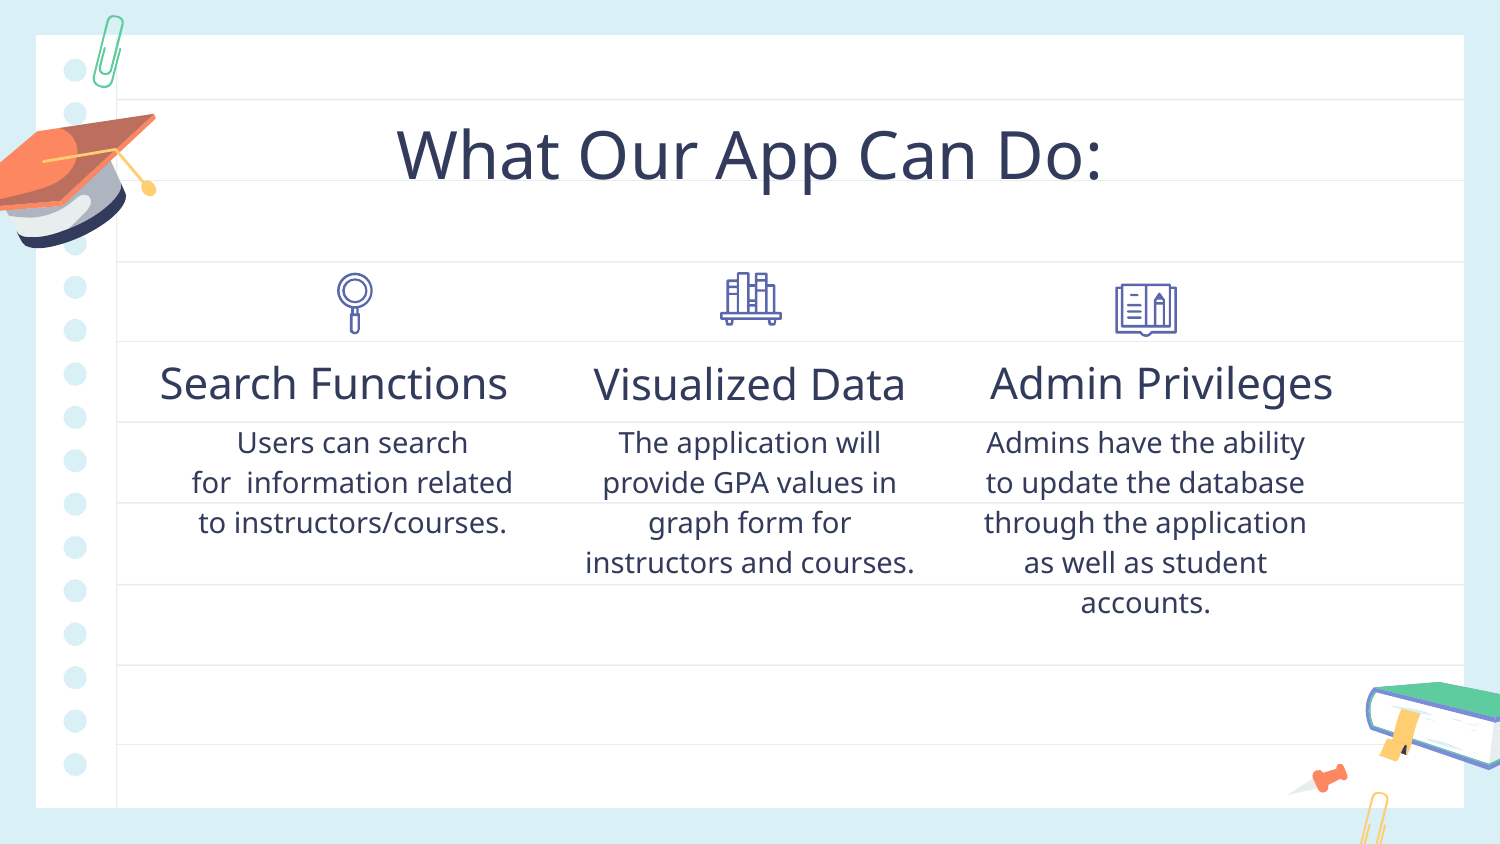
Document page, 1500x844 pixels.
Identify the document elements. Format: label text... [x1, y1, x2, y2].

subtitle Search Functions [133, 336, 536, 424]
title What Our App Can Do: [118, 98, 1382, 192]
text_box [336, 272, 373, 337]
subtitle Admins have the ability to update the database through the application as well as student accounts. [960, 424, 1332, 640]
subtitle Visualized Data [564, 334, 936, 425]
picture [102, 35, 118, 72]
picture [36, 35, 1464, 808]
picture [1372, 794, 1386, 808]
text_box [1114, 283, 1178, 338]
text_box [720, 272, 782, 326]
picture [95, 68, 113, 85]
subtitle The application will provide GPA values in graph form for instructors and courses. [564, 425, 936, 640]
subtitle Admin Privileges [960, 336, 1364, 424]
picture [112, 155, 118, 174]
subtitle Users can search for information related to instructors/courses. [168, 403, 537, 549]
